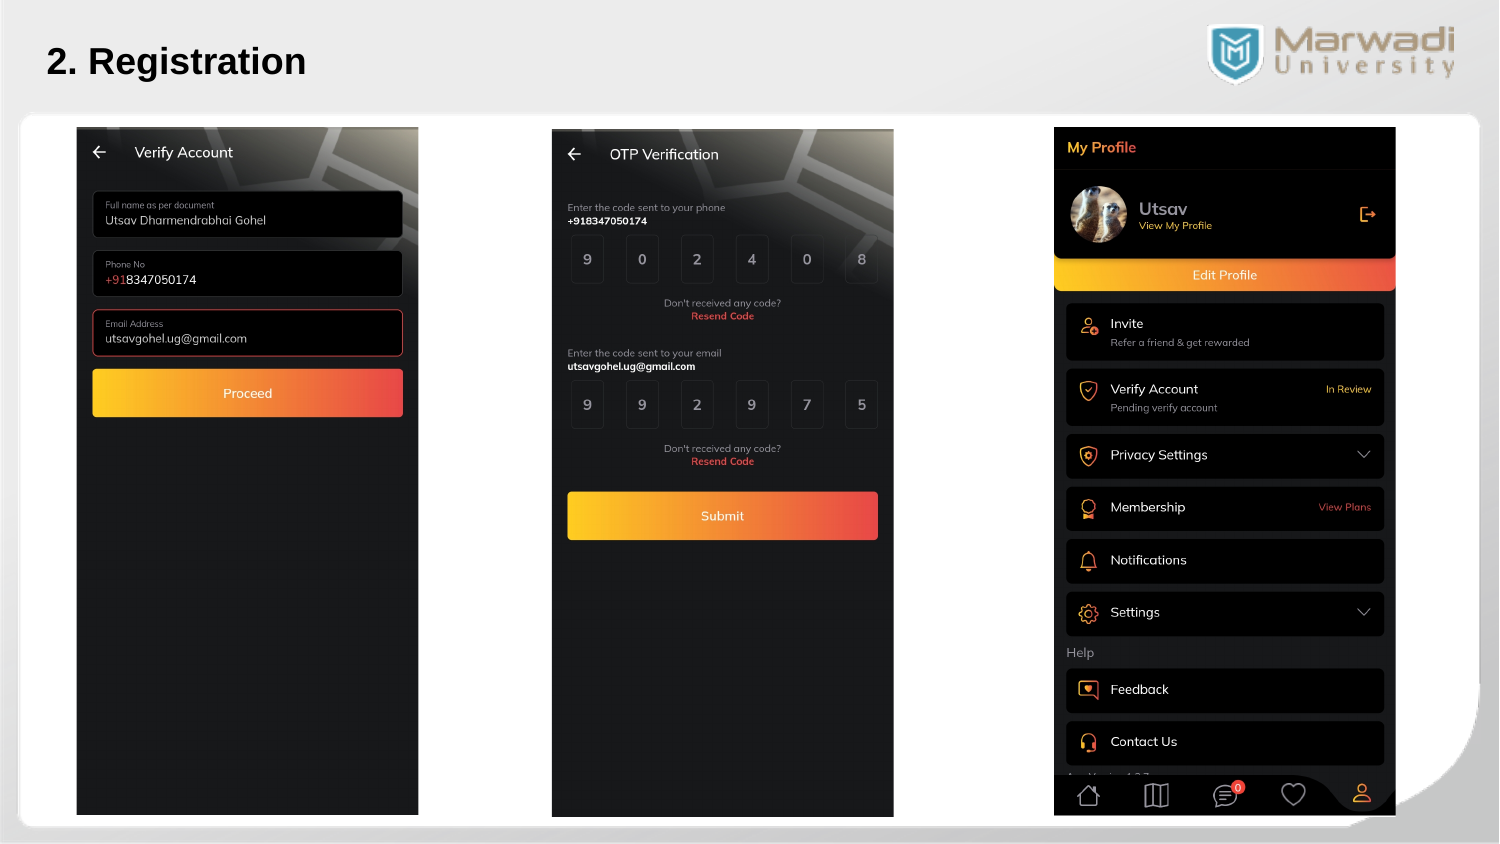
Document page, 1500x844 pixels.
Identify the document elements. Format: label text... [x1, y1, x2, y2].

text_box 2. Registration [31, 29, 323, 89]
picture [0, 0, 1499, 844]
